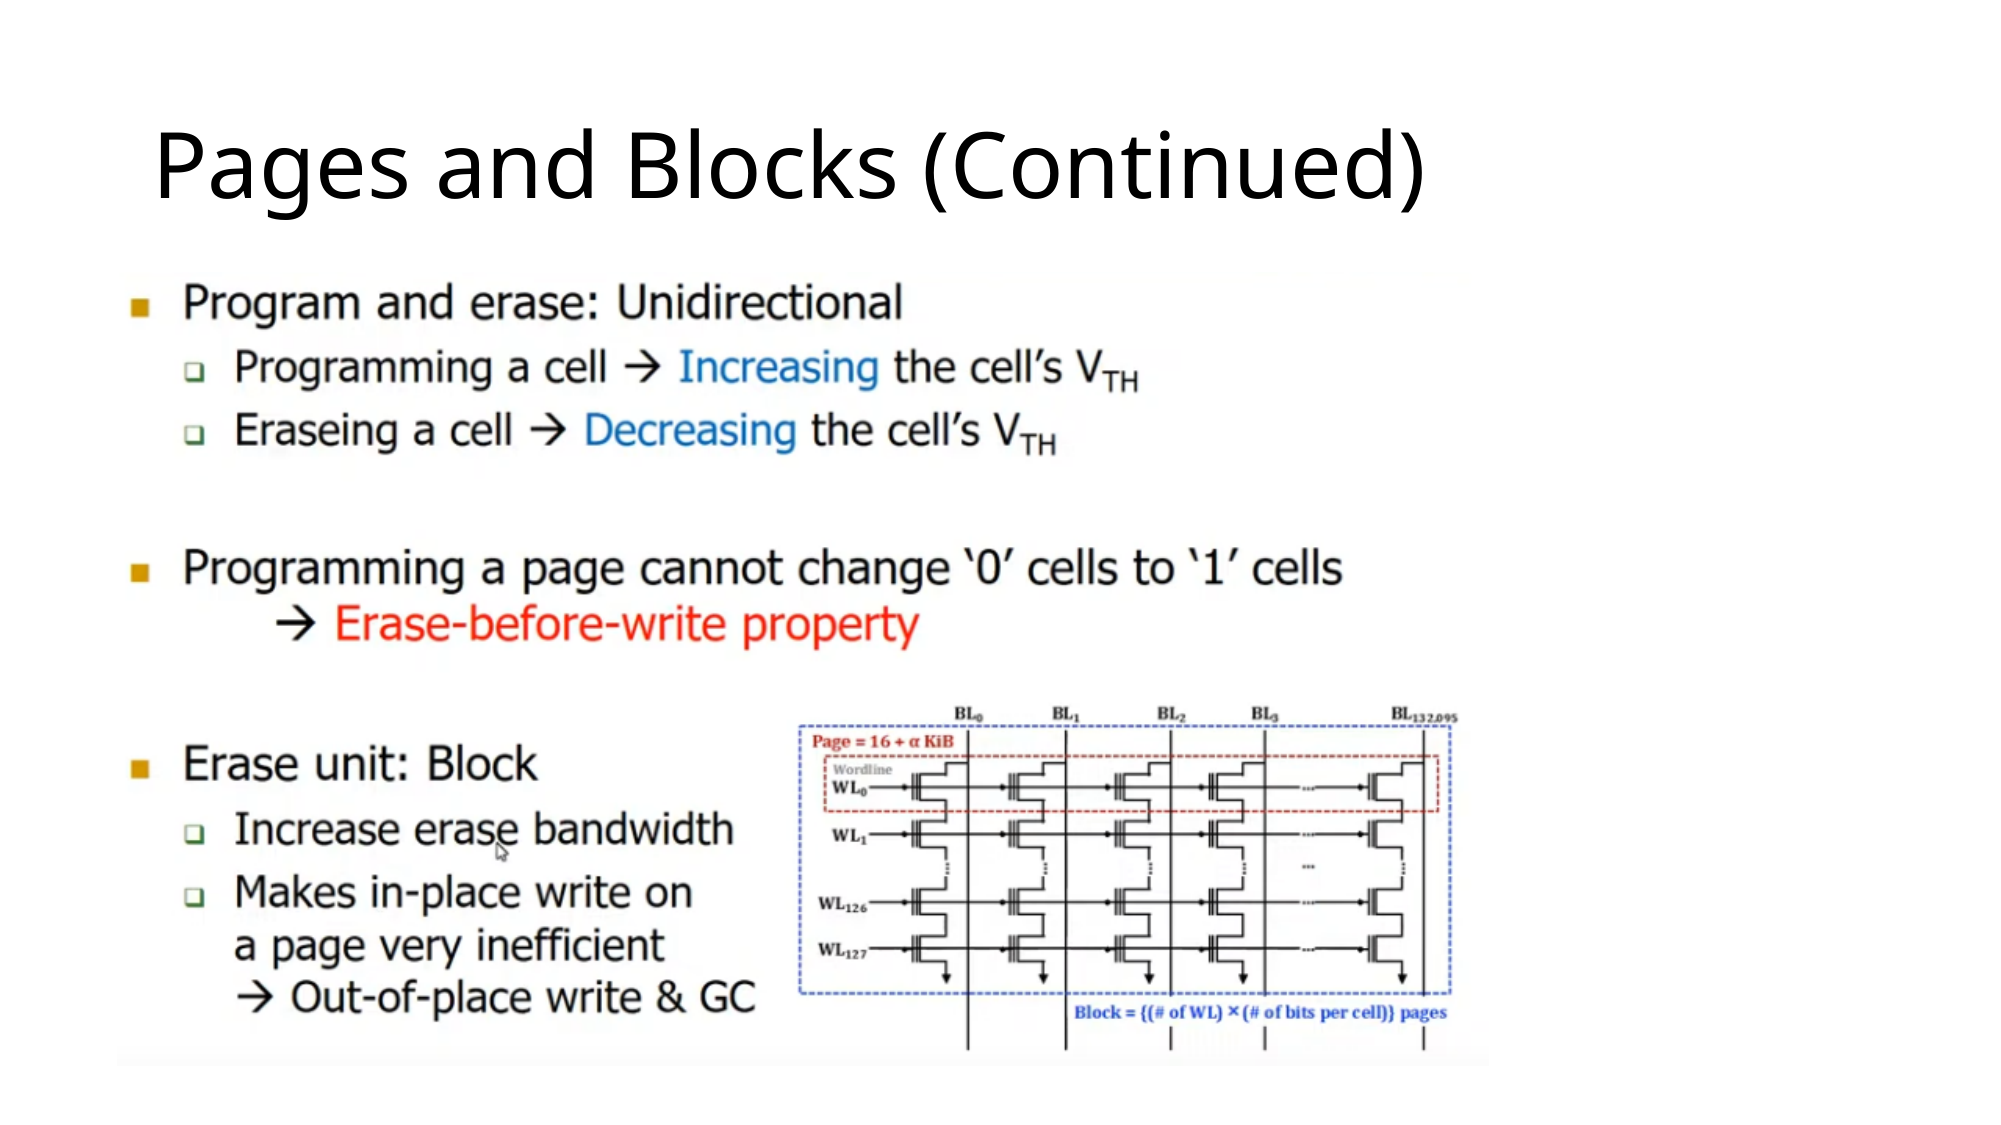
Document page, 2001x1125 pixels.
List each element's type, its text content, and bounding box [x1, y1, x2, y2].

picture [117, 272, 1489, 1066]
title Pages and Blocks (Continued) [137, 59, 1863, 278]
